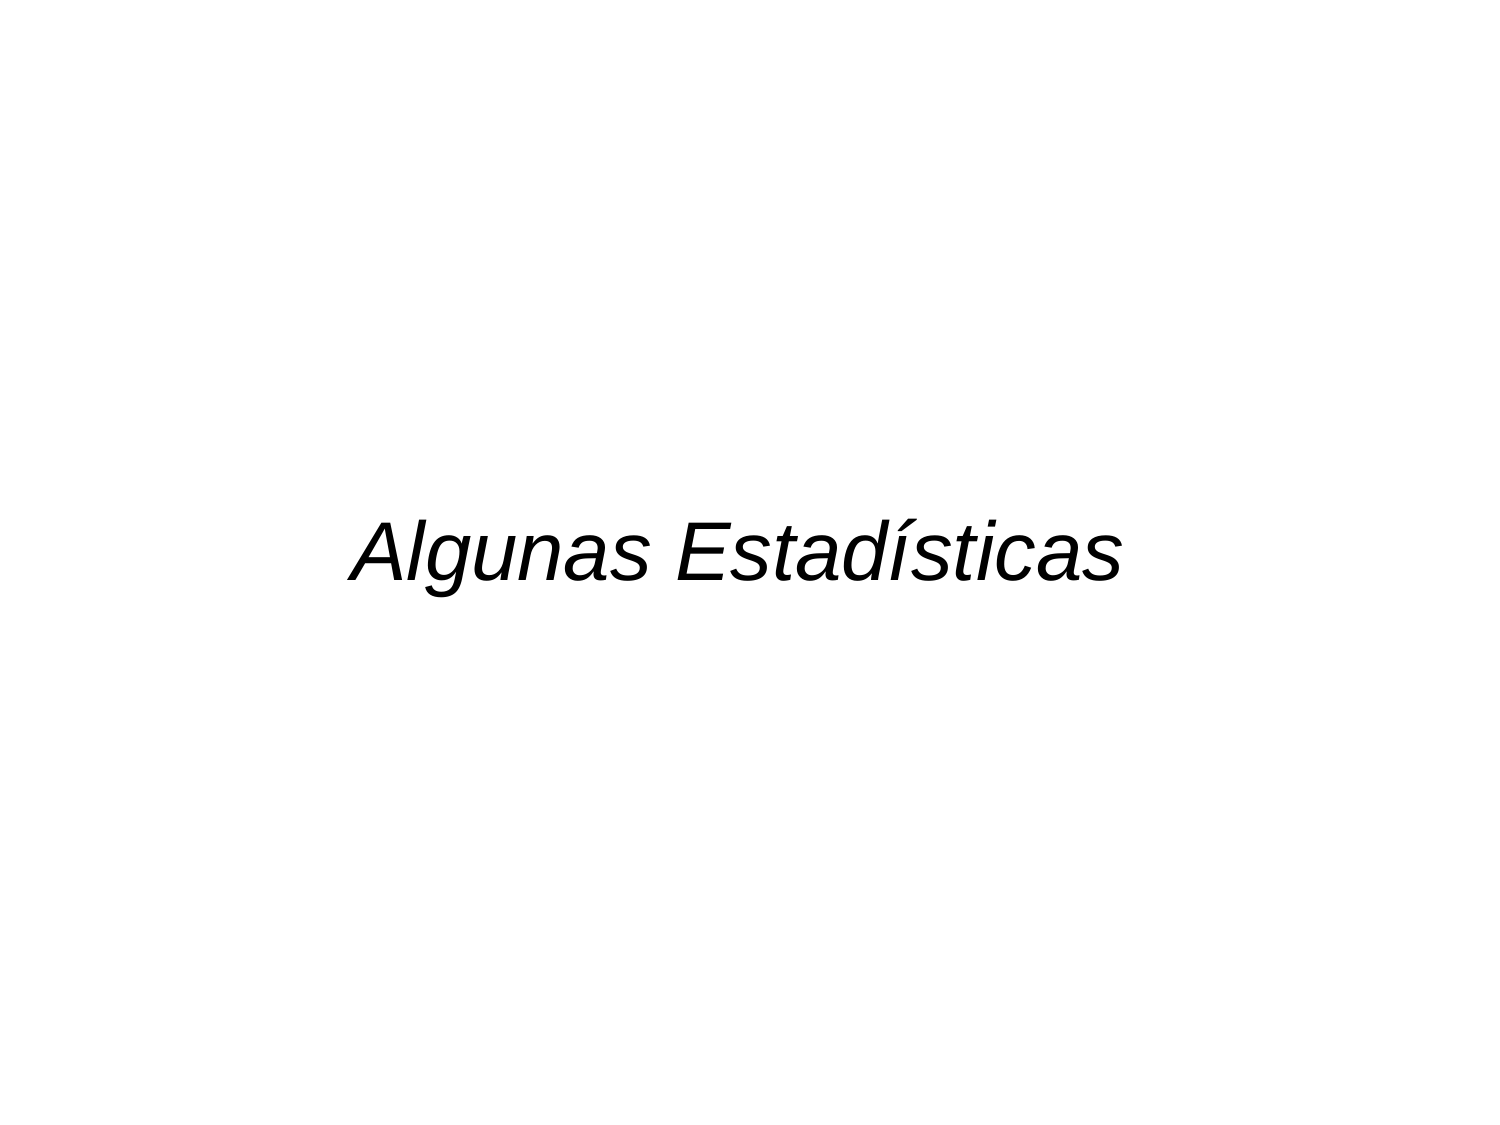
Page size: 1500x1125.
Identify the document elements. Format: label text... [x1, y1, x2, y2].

title Algunas Estadísticas [112, 397, 1388, 698]
